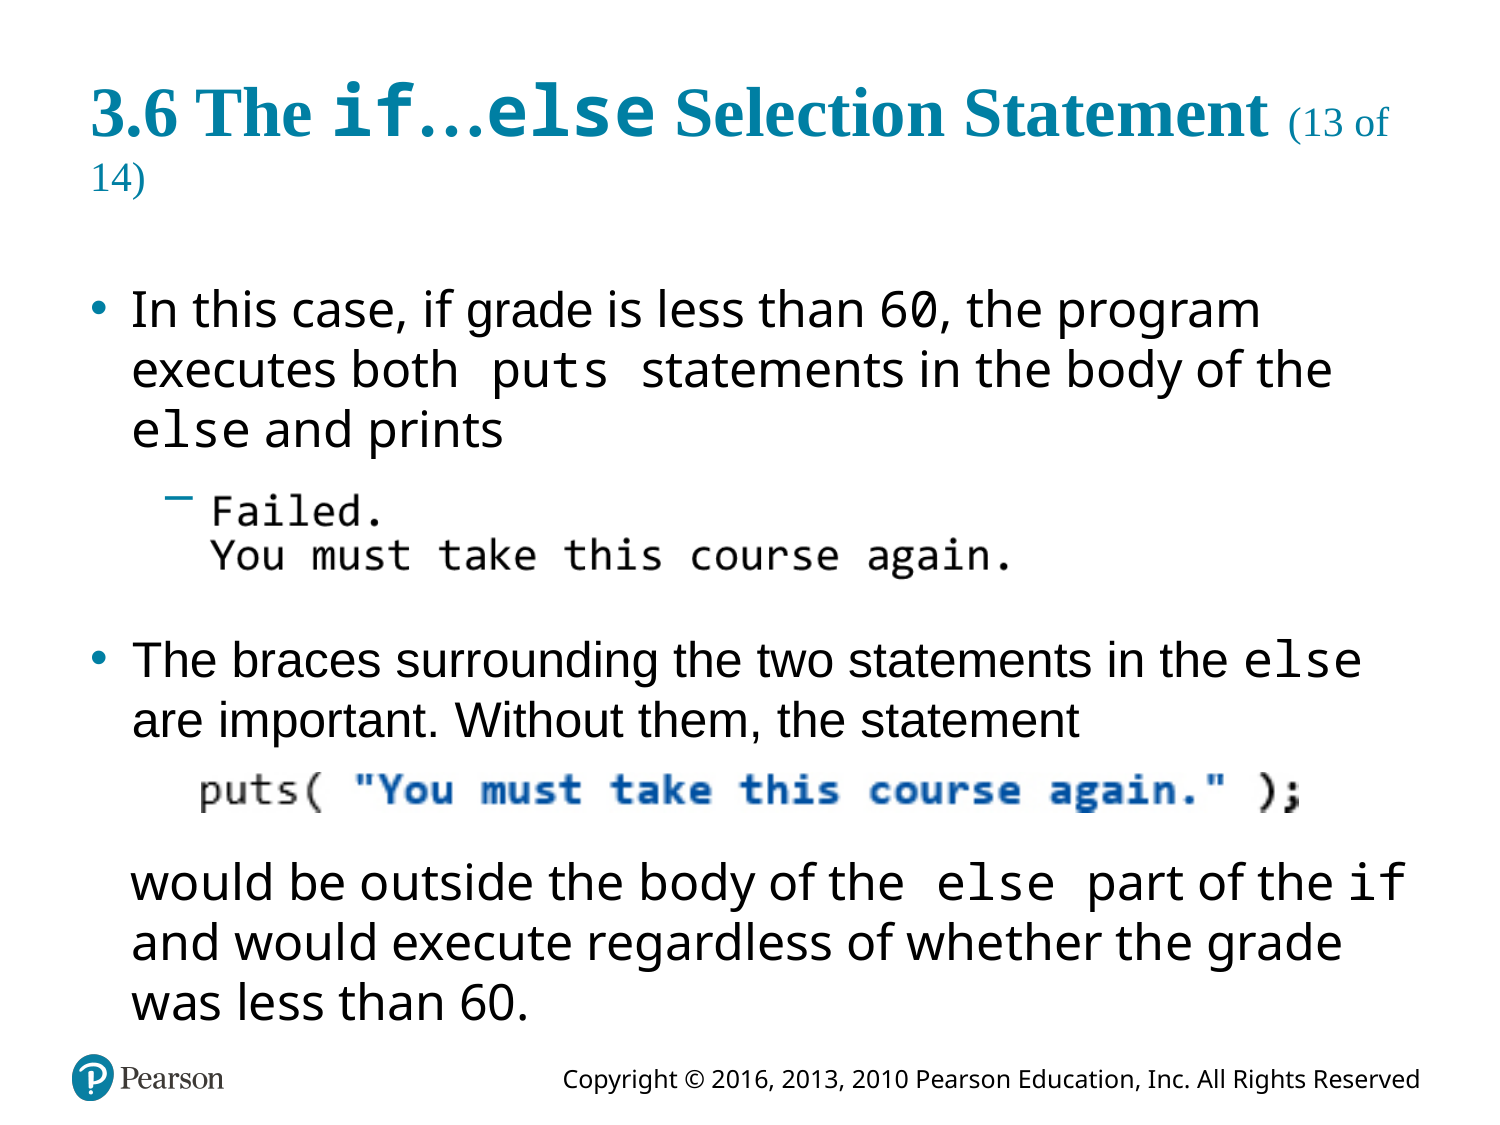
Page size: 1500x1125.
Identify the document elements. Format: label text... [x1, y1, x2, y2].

picture [98, 1054, 224, 1101]
picture [204, 486, 1043, 582]
list would be outside the body of the else part of the if and would execute regardless of whether the grade was less than 60. [75, 835, 1425, 1031]
title 3.6 The if…else Selection Statement (13 of 14) [75, 35, 1453, 216]
picture [201, 772, 1299, 814]
picture [80, 1063, 106, 1088]
list In this case, if grade is less than 60, the program executes both puts statements in the body of the else and prints [75, 748, 1425, 835]
list The braces surrounding the two statements in the else are important. Without them, the statement [75, 612, 1425, 748]
picture [72, 1087, 83, 1101]
list In this case, if grade is less than 60, the program executes both puts statements in the body of the else and prints [75, 262, 1425, 612]
picture [72, 1054, 88, 1070]
